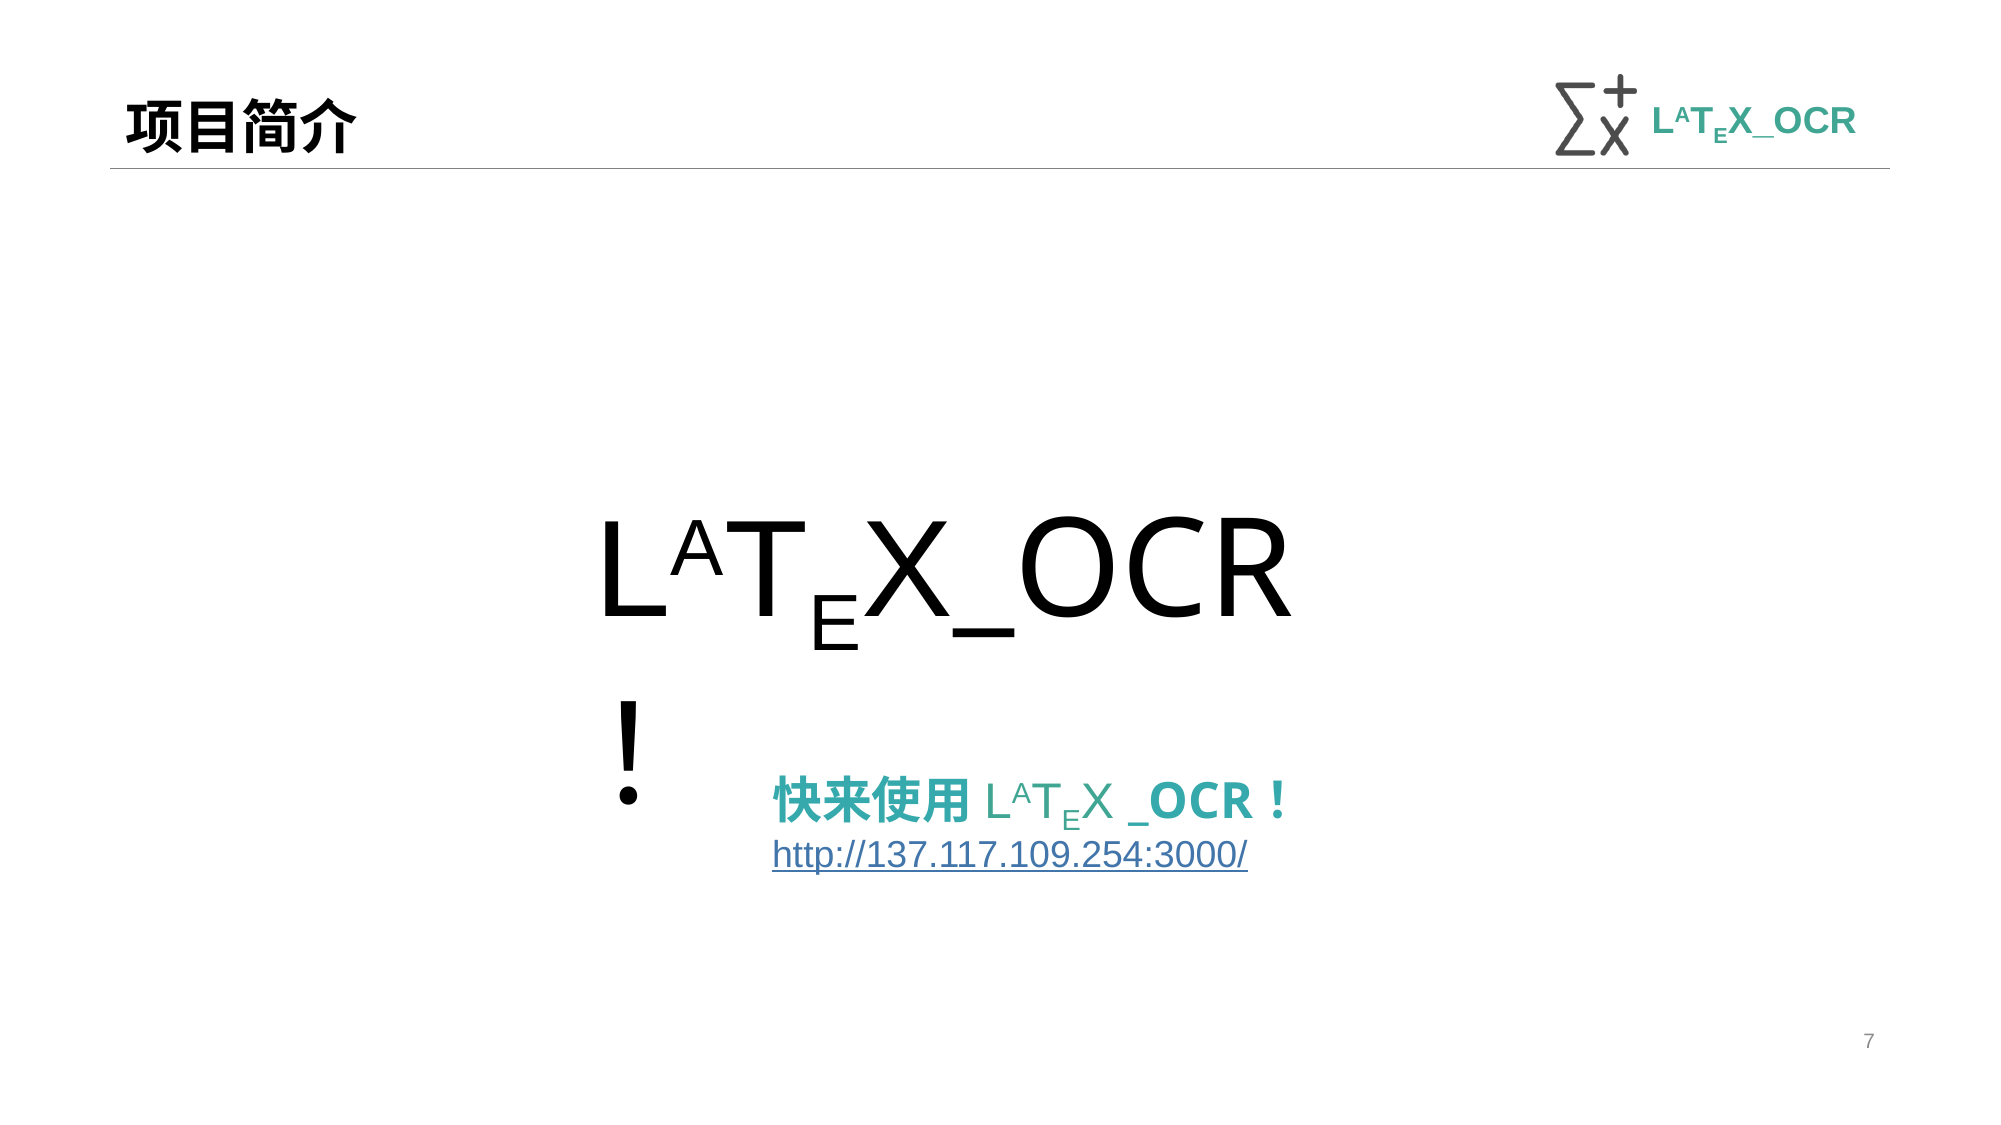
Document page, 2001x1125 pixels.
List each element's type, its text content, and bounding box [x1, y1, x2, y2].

text_box LATEX_OCR [1637, 88, 1890, 155]
text_box 快来使用LATEX _OCR！ http://137.117.109.254:3000/ [757, 761, 1420, 883]
picture [1547, 74, 1637, 164]
text_box LATEX_OCR ！ [579, 471, 1420, 839]
slide_number 7 [1412, 1023, 1890, 1058]
title 项目简介 [109, 0, 1890, 169]
